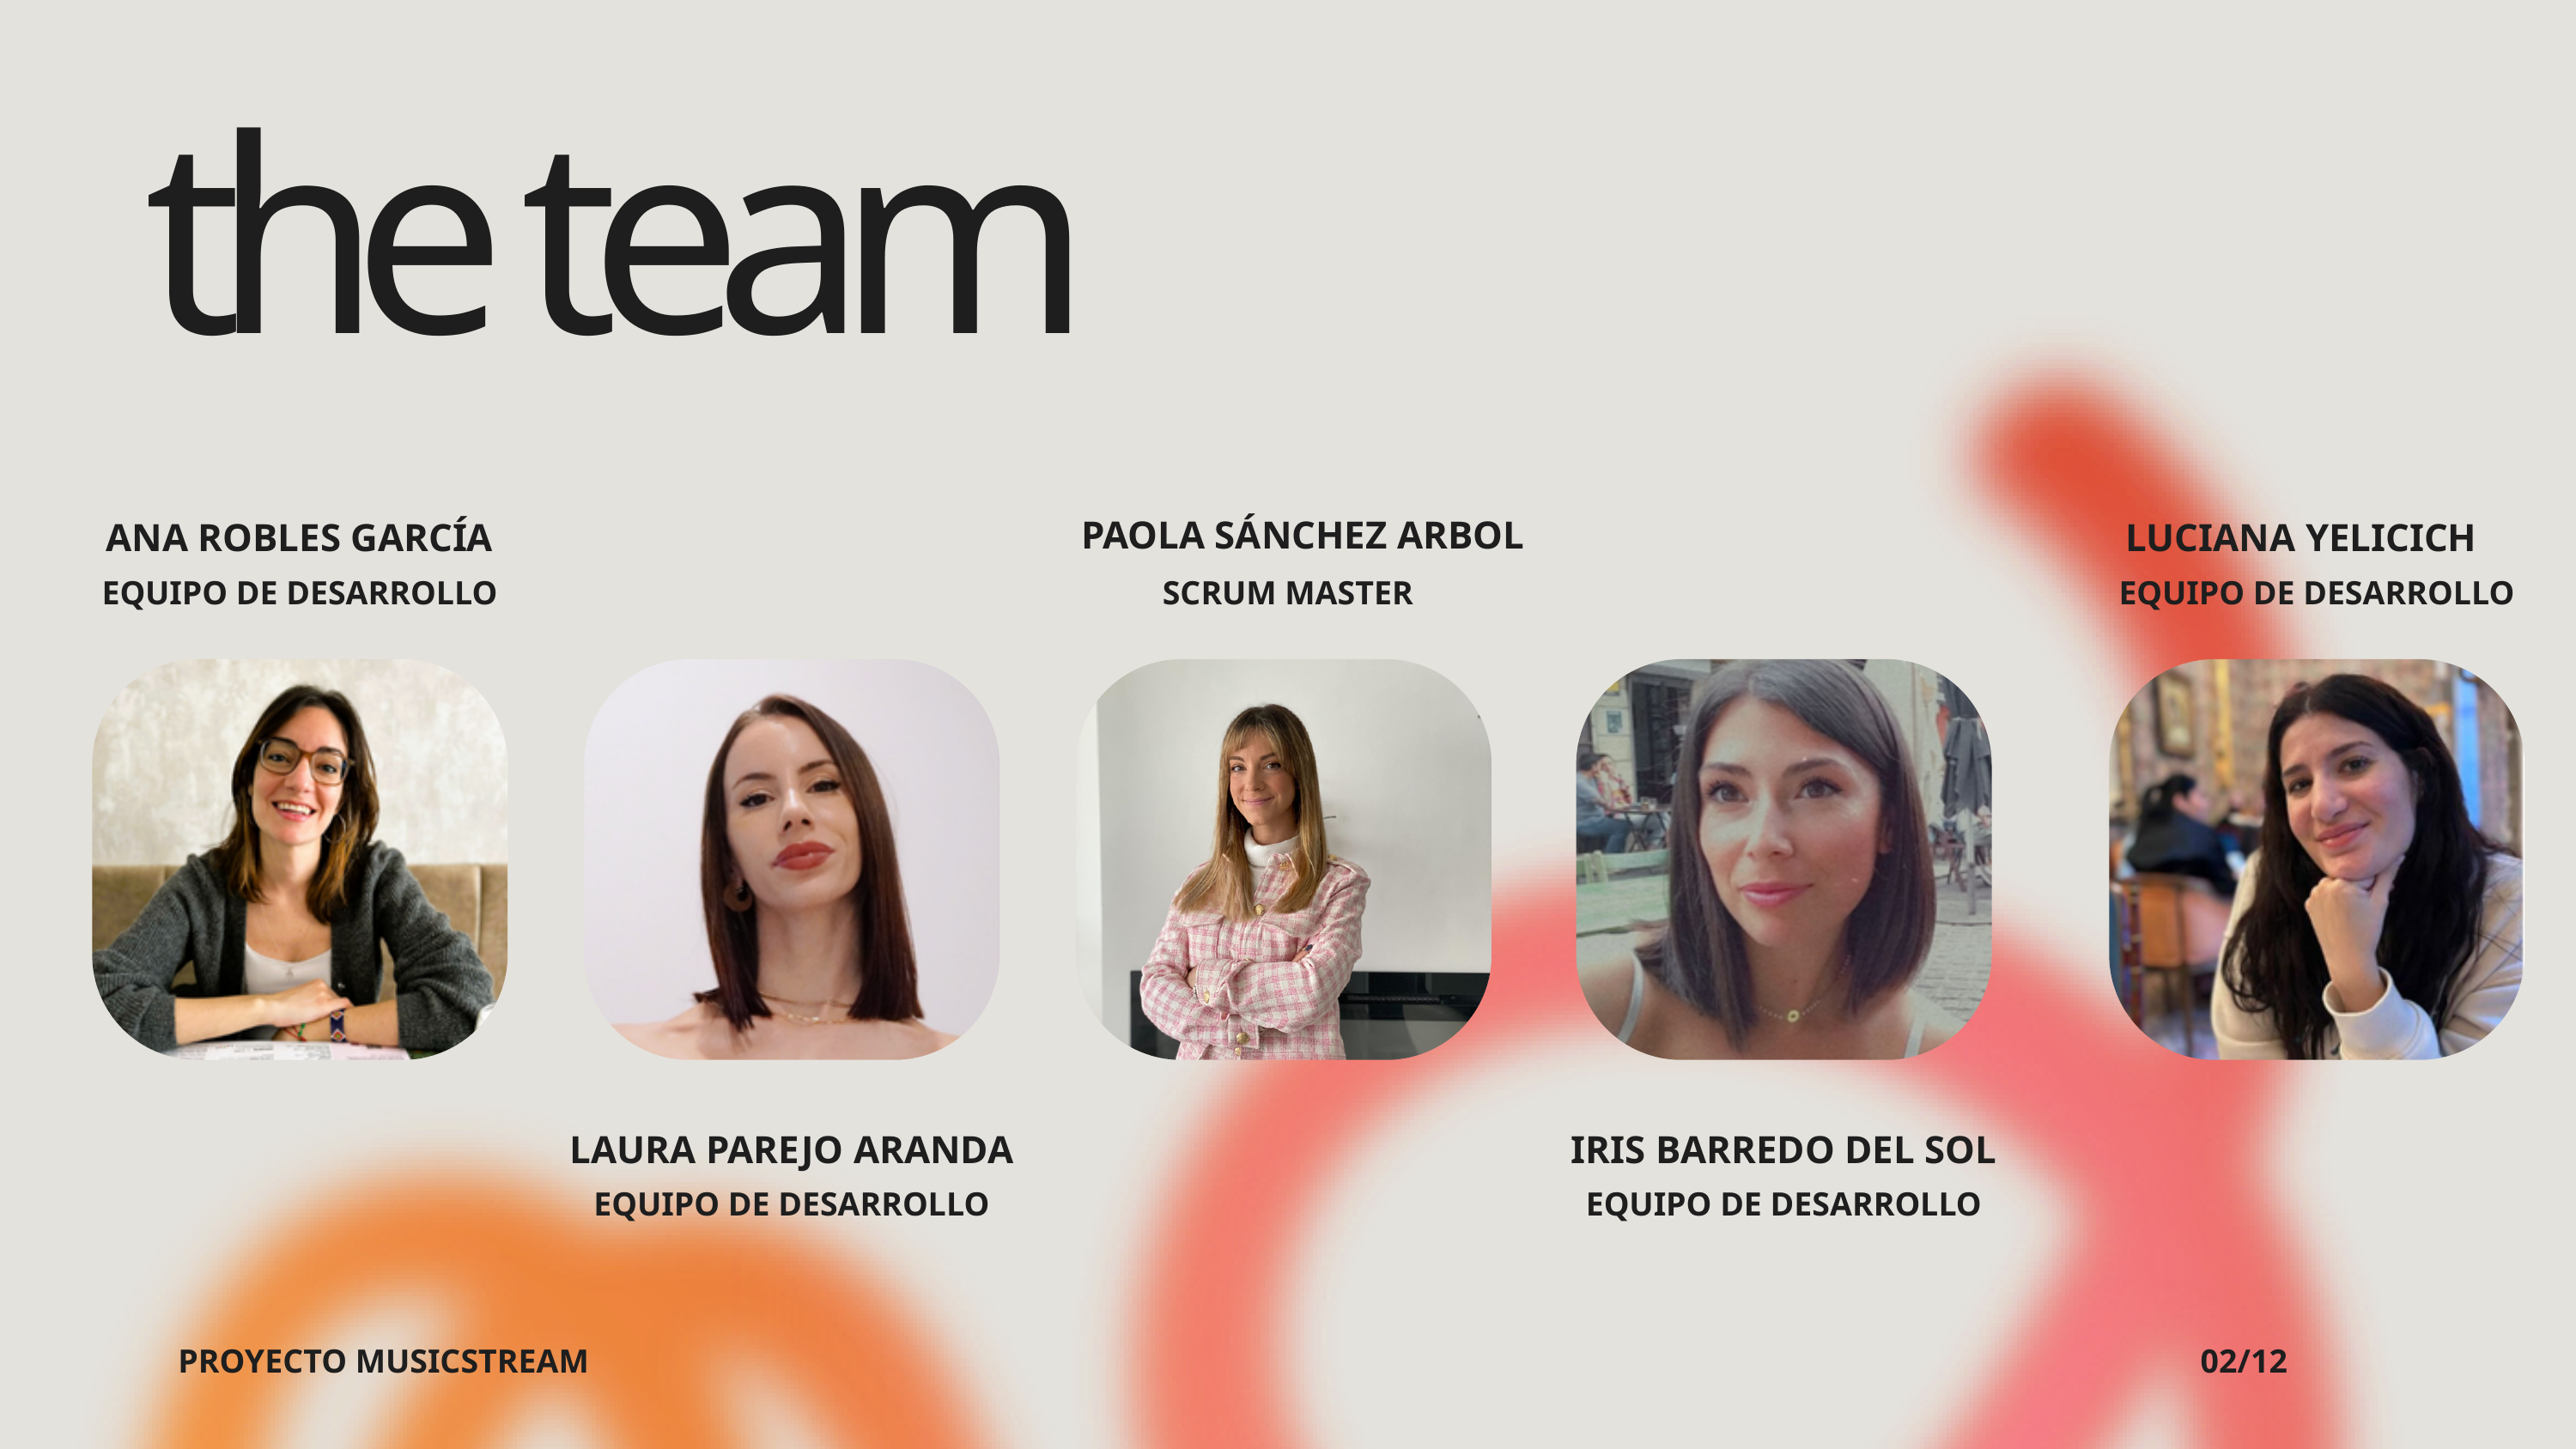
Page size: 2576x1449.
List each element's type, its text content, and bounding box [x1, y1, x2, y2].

text_box EQUIPO DE DESARROLLO [1458, 1188, 2110, 1223]
text_box EQUIPO DE DESARROLLO [0, 577, 625, 611]
text_box EQUIPO DE DESARROLLO [1991, 577, 2576, 611]
text_box 02/12 [1918, 1345, 2570, 1380]
text_box PROYECTO MUSICSTREAM [58, 1345, 709, 1380]
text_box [1075, 658, 1492, 1060]
text_box IRIS BARREDO DEL SOL [1458, 1131, 2110, 1171]
text_box ANA ROBLES GARCÍA [0, 519, 625, 560]
text_box LUCIANA YELICICH [1981, 519, 2576, 560]
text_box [2109, 658, 2525, 1060]
text_box LAURA PAREJO ARANDA [466, 1131, 1117, 1171]
text_box EQUIPO DE DESARROLLO [466, 1188, 1117, 1223]
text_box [92, 658, 508, 1060]
text_box [0, 162, 2576, 1449]
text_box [1576, 658, 1992, 1060]
text_box SCRUM MASTER [963, 577, 1613, 611]
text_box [583, 658, 1000, 1060]
text_box PAOLA SÁNCHEZ ARBOL [977, 516, 1629, 557]
text_box the team [144, 138, 2432, 388]
